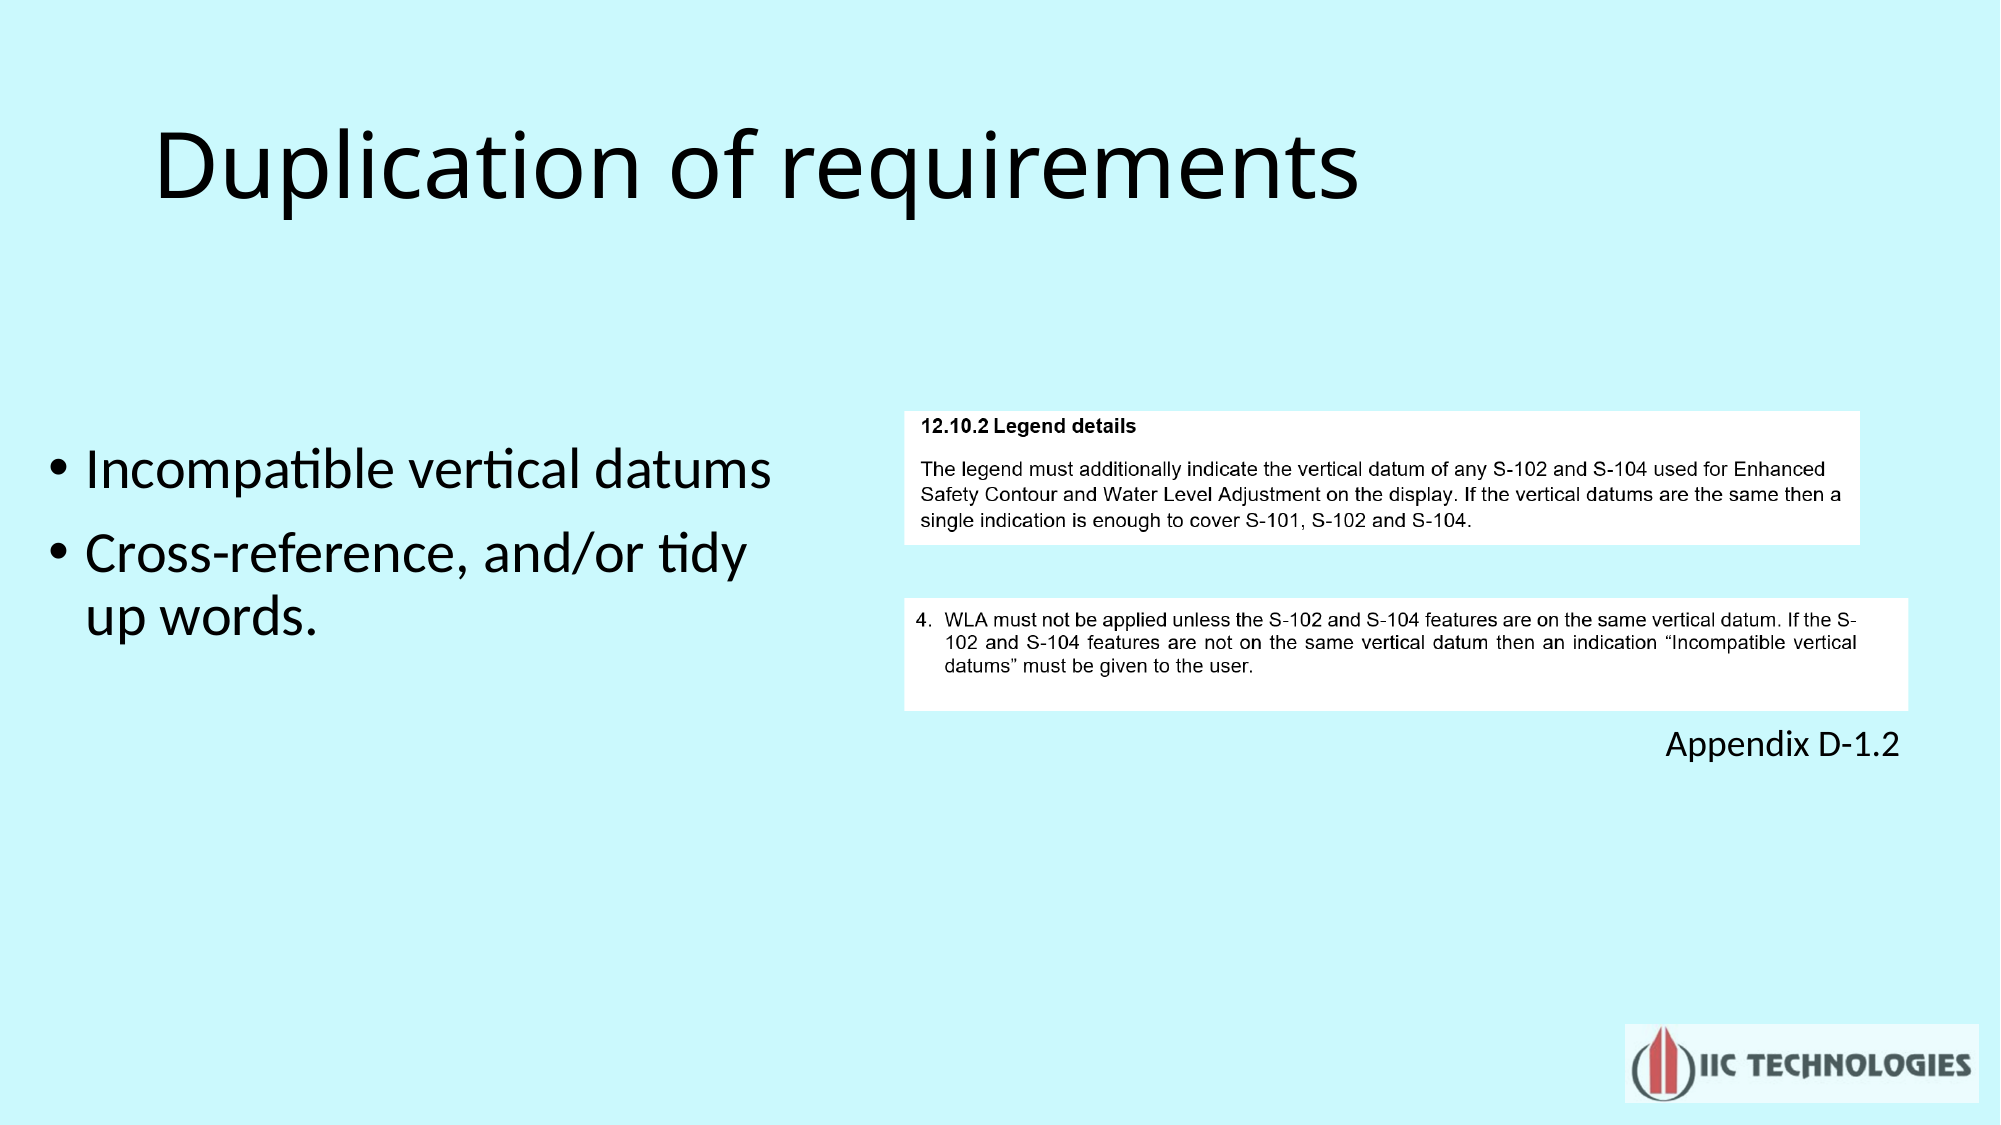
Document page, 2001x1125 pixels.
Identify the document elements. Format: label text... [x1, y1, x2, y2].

list Incompatible vertical datums Cross-reference, and/or tidy up words. [33, 430, 830, 659]
text_box Appendix D-1.2 [1650, 711, 1916, 772]
picture [904, 598, 1909, 711]
title Duplication of requirements [137, 59, 1863, 278]
picture [904, 410, 1860, 545]
